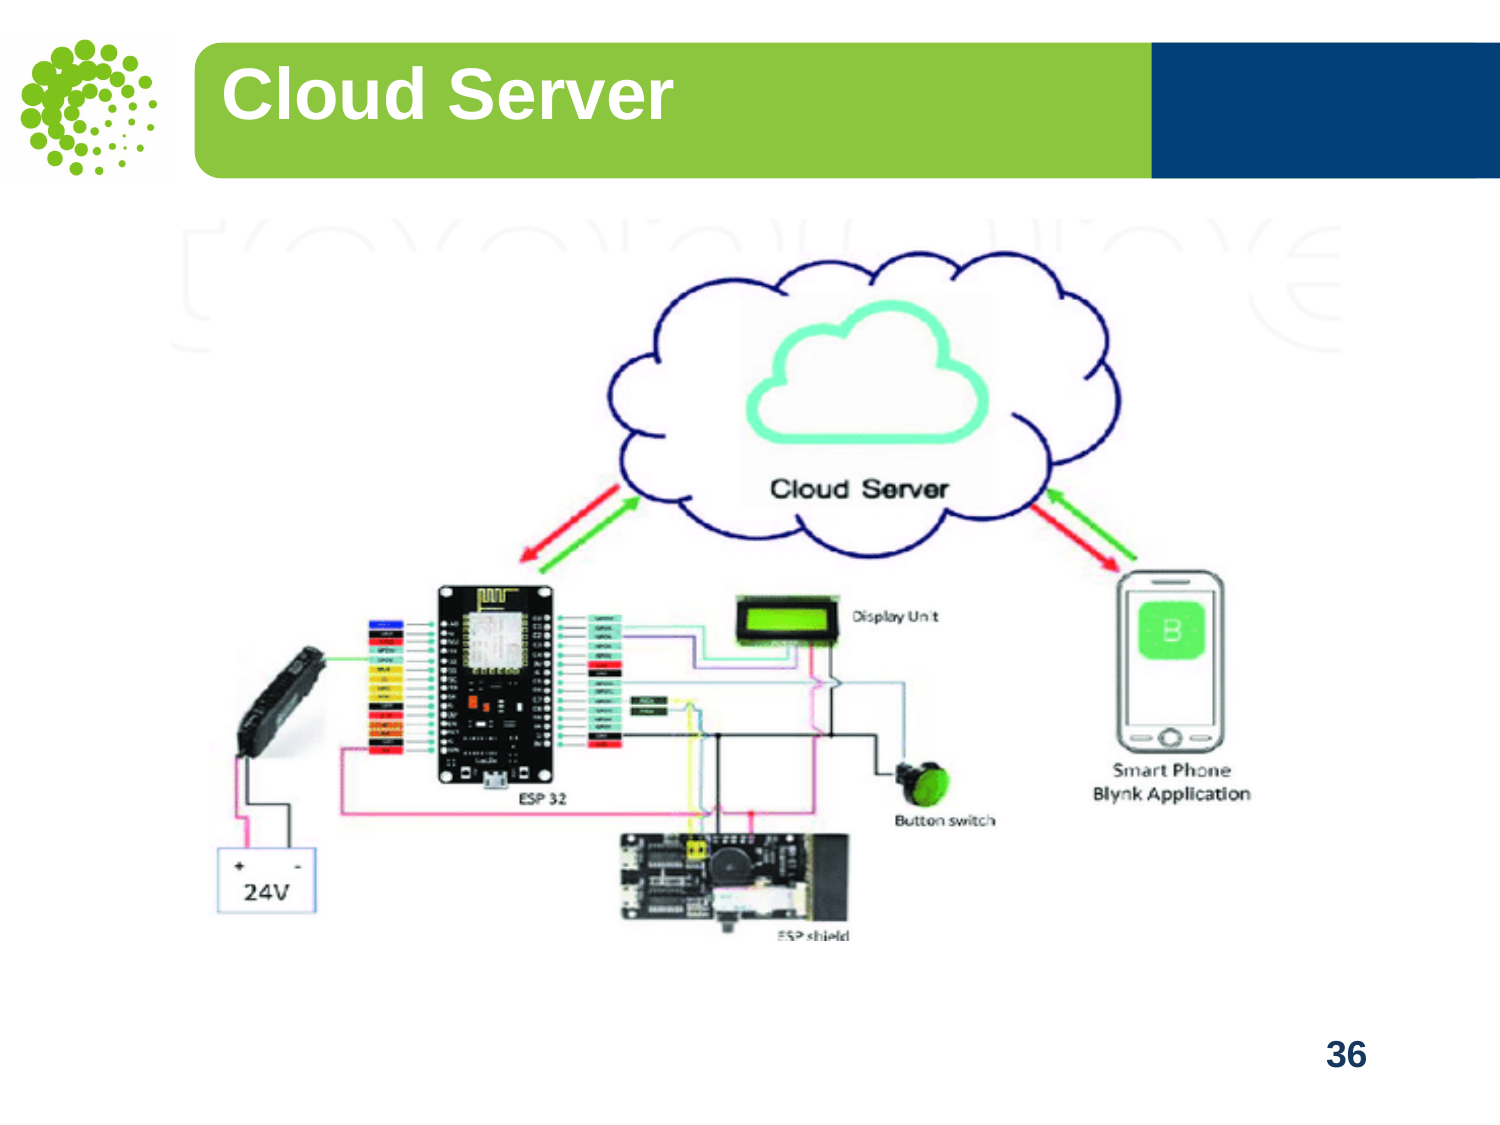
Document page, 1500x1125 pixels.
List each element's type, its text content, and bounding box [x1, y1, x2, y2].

title Cloud Server [206, 39, 776, 191]
picture [5, 33, 172, 185]
text_box 36 [1227, 1004, 1466, 1102]
picture [1286, 987, 1471, 1125]
picture [170, 219, 1341, 941]
